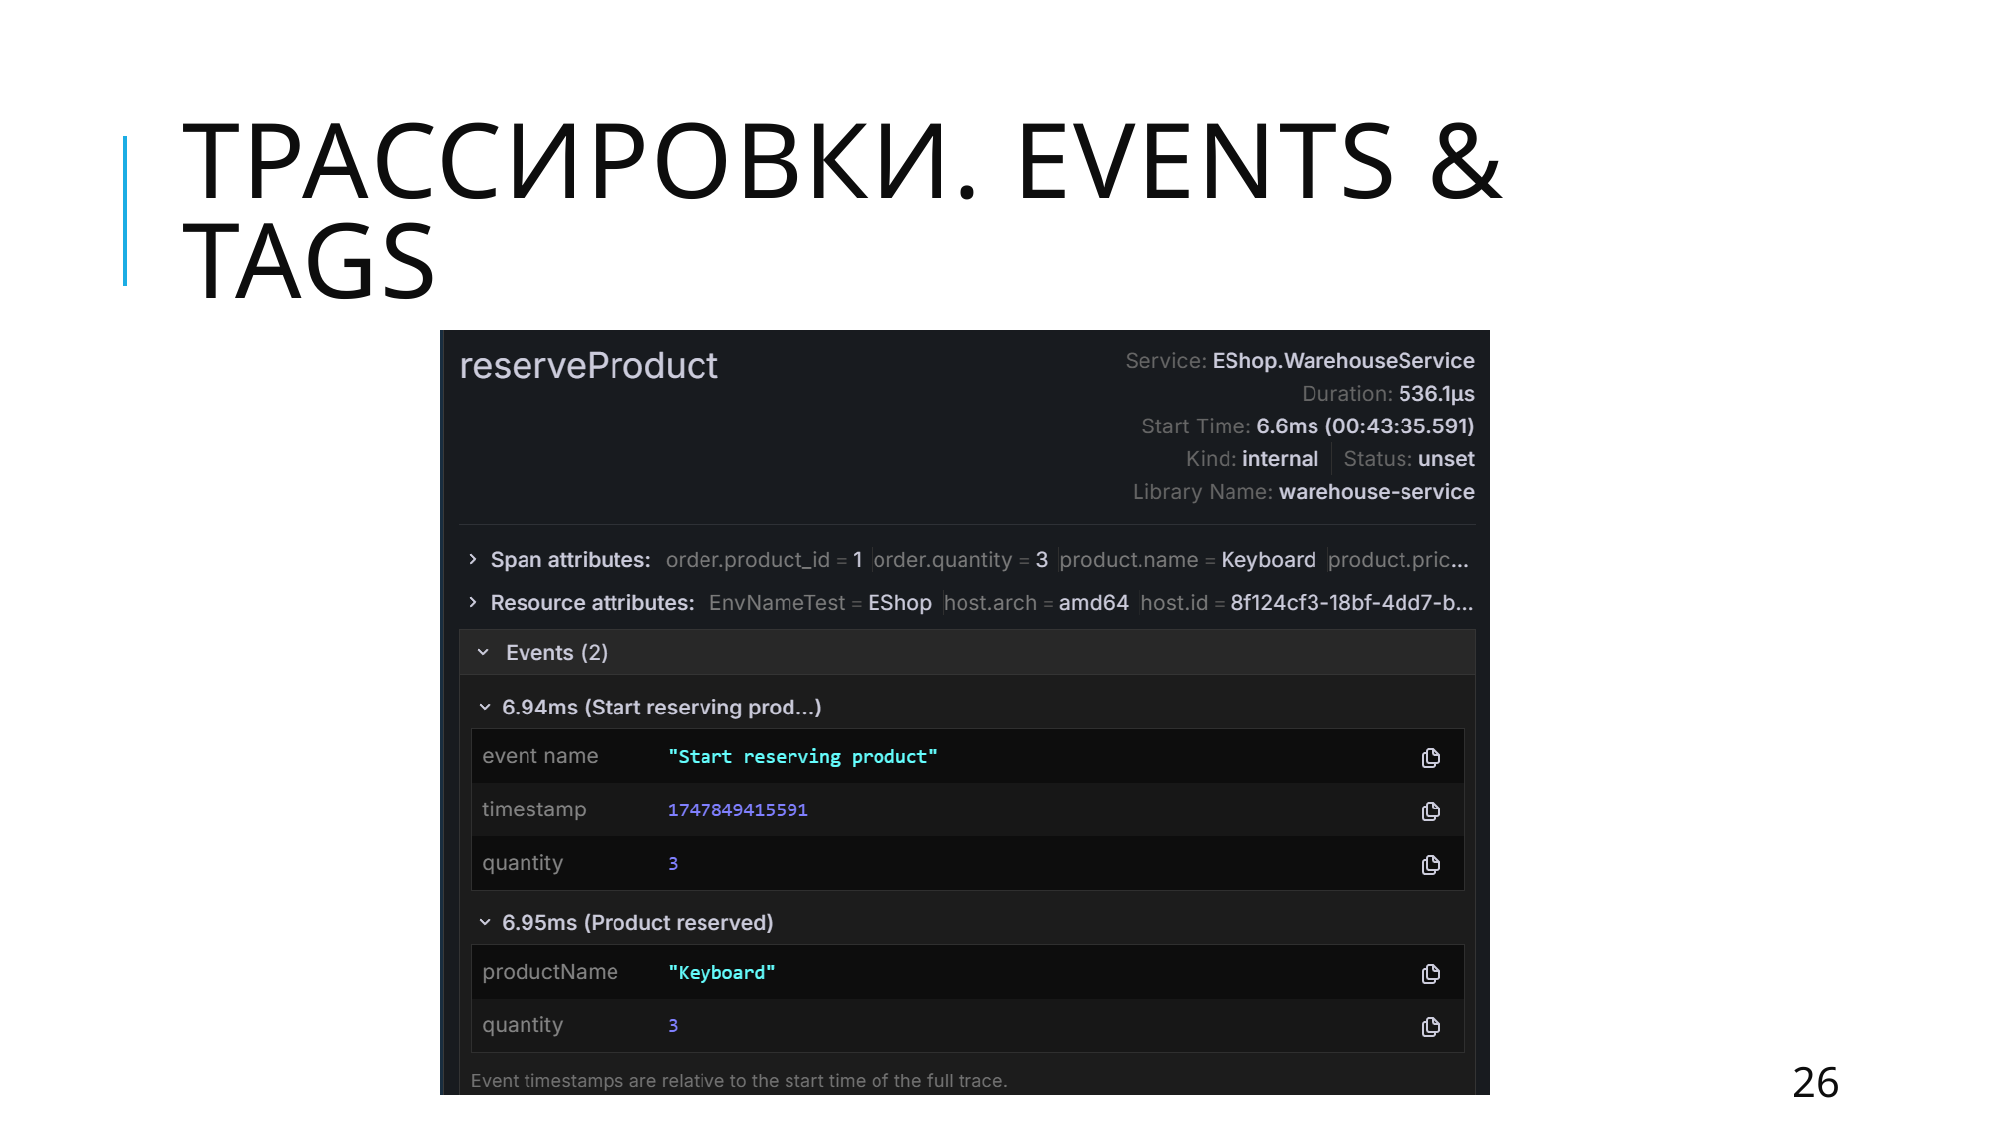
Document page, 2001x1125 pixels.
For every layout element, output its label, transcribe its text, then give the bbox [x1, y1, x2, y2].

picture [440, 330, 1490, 1095]
title Трассировки. EVENTS & TAGS [168, 96, 1763, 342]
slide_number 26 [1777, 1061, 1938, 1107]
